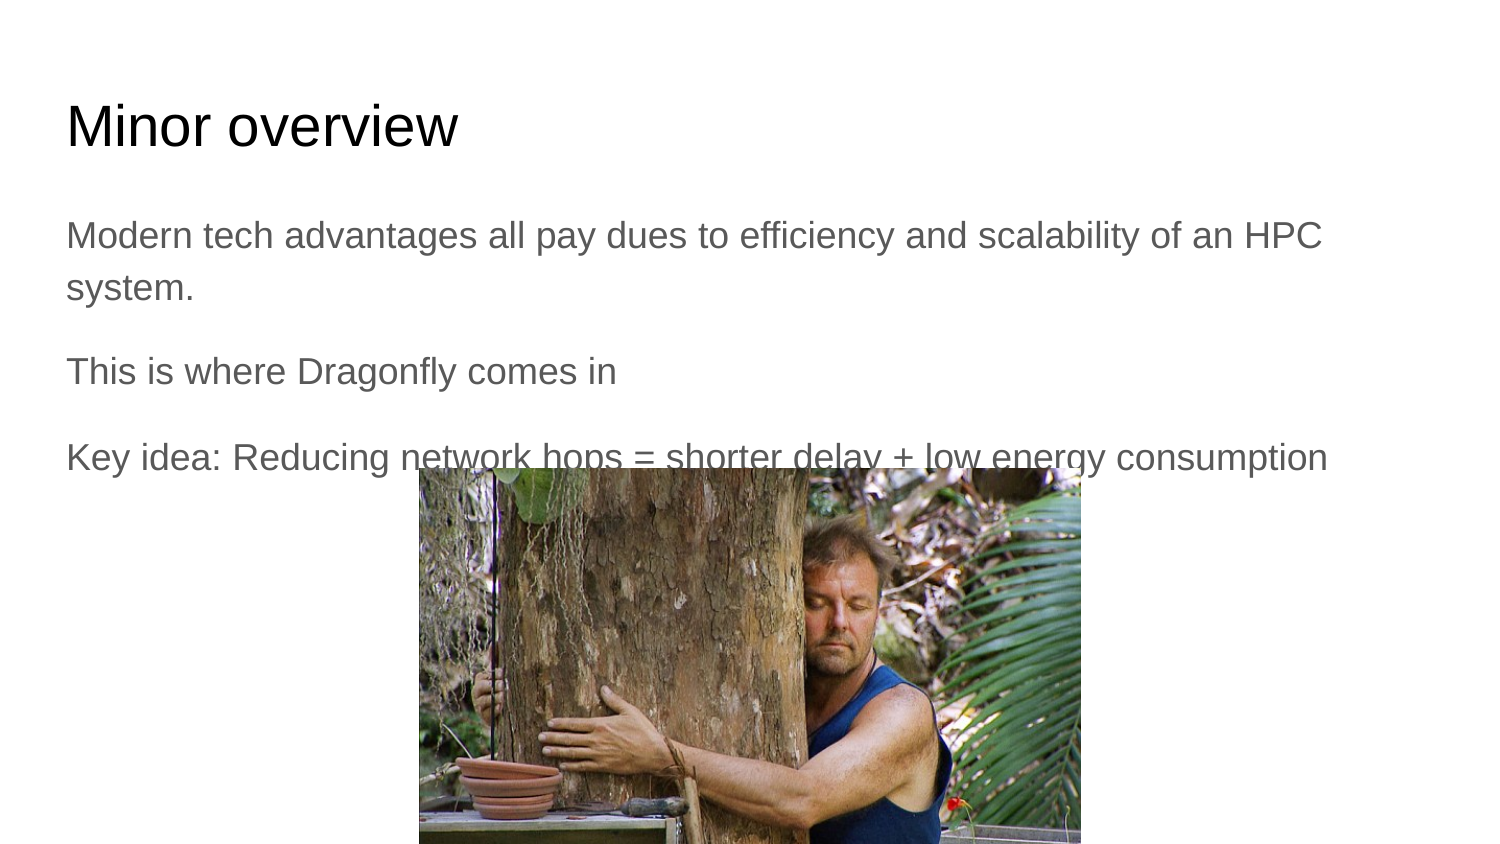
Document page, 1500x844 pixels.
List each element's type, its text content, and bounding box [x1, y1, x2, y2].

picture [419, 468, 1081, 844]
title Minor overview [51, 72, 1449, 167]
list Modern tech advantages all pay dues to efficiency and scalability of an HPC system. This is where Dragonfly comes in Key idea: Reducing network hops = shorter delay + low energy consumption [51, 189, 1449, 750]
